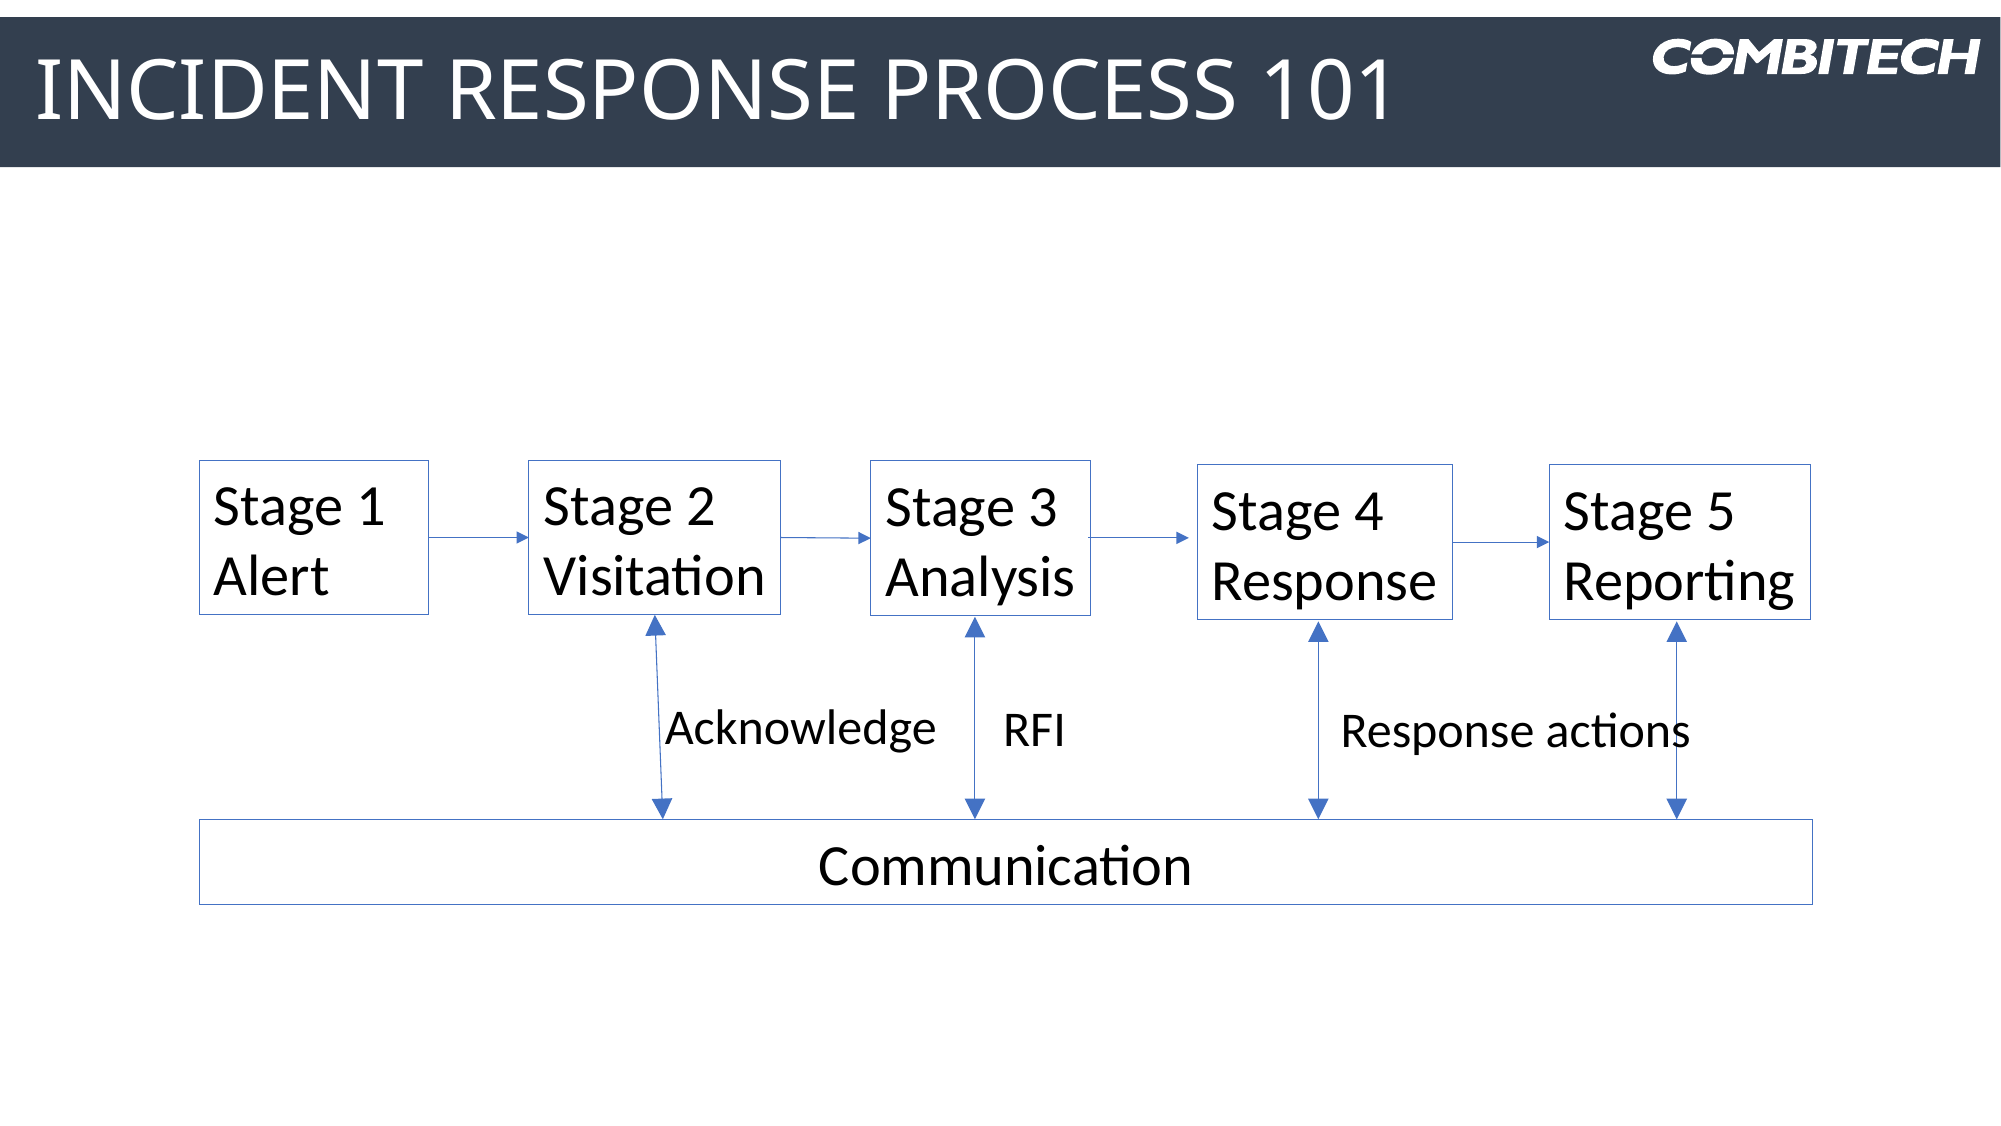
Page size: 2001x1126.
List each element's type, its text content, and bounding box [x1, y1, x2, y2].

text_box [199, 460, 1813, 906]
title Incident Response Process 101 [19, 17, 1801, 168]
